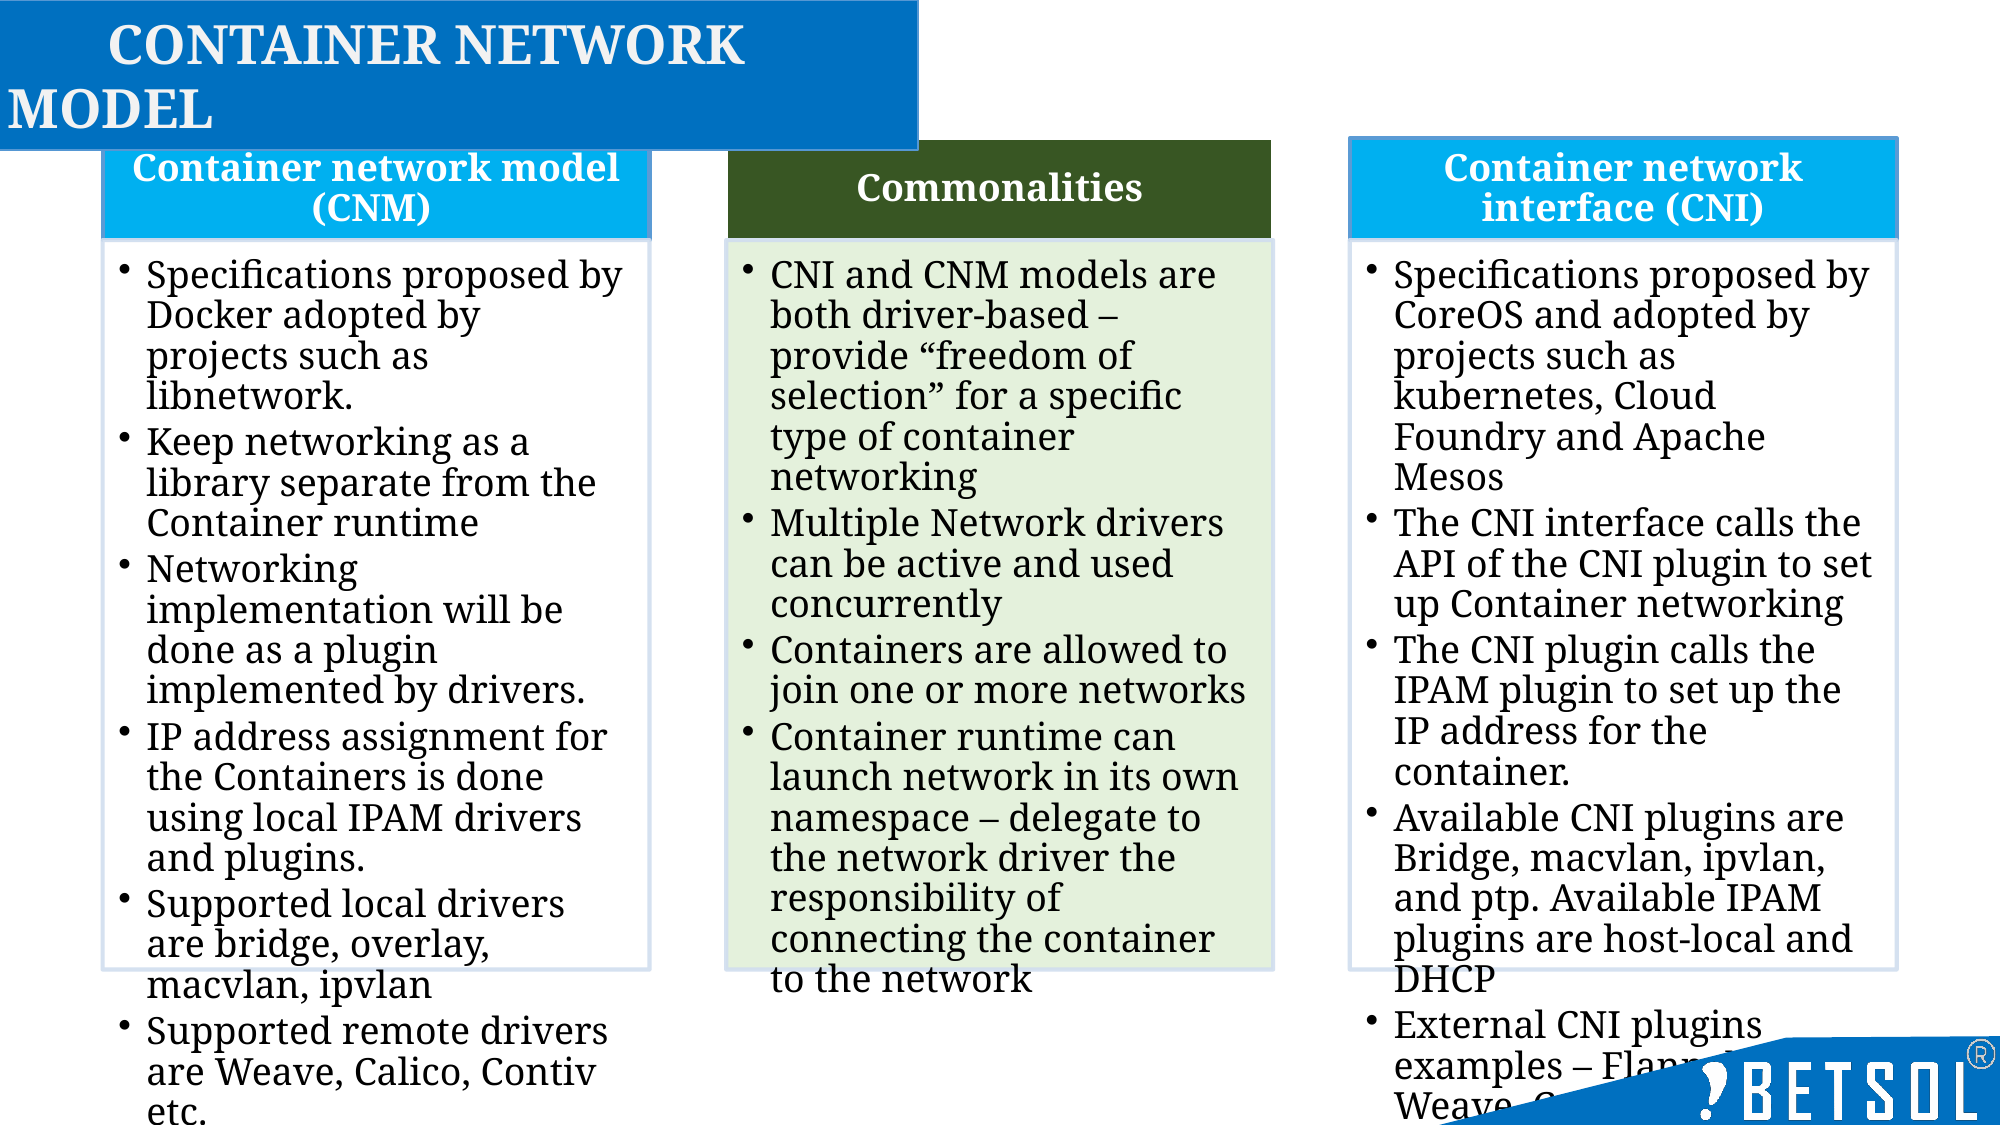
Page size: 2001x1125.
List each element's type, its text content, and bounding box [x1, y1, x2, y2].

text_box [1694, 1035, 2000, 1125]
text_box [101, 103, 1898, 1005]
text_box Container Network Model [0, 0, 919, 151]
text_box [1439, 1060, 1694, 1125]
